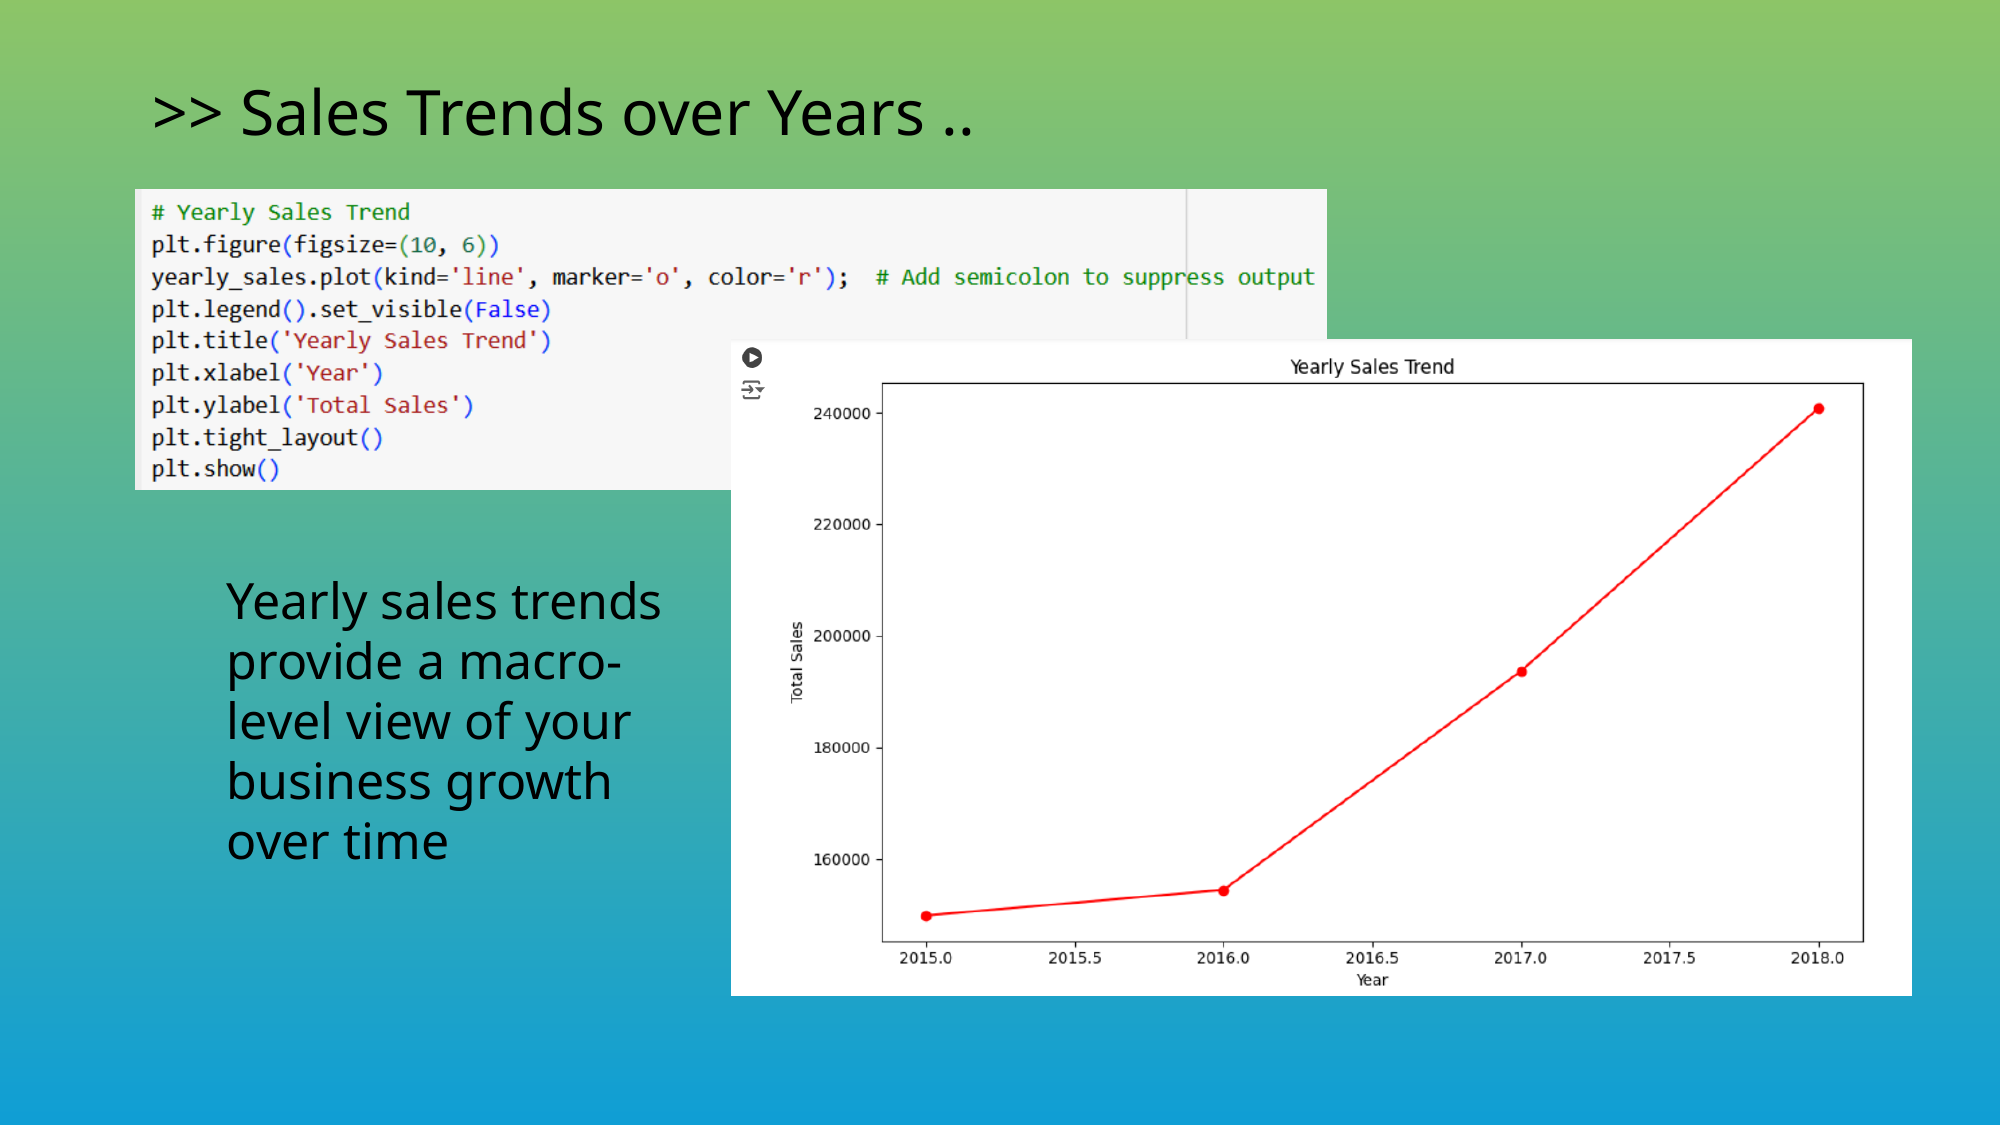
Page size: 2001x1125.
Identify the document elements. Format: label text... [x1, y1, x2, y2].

picture [134, 189, 1913, 997]
text_box Yearly sales trends provide a macro-level view of your business growth over time [212, 562, 692, 878]
title >> Sales Trends over Years .. [137, 59, 1863, 170]
